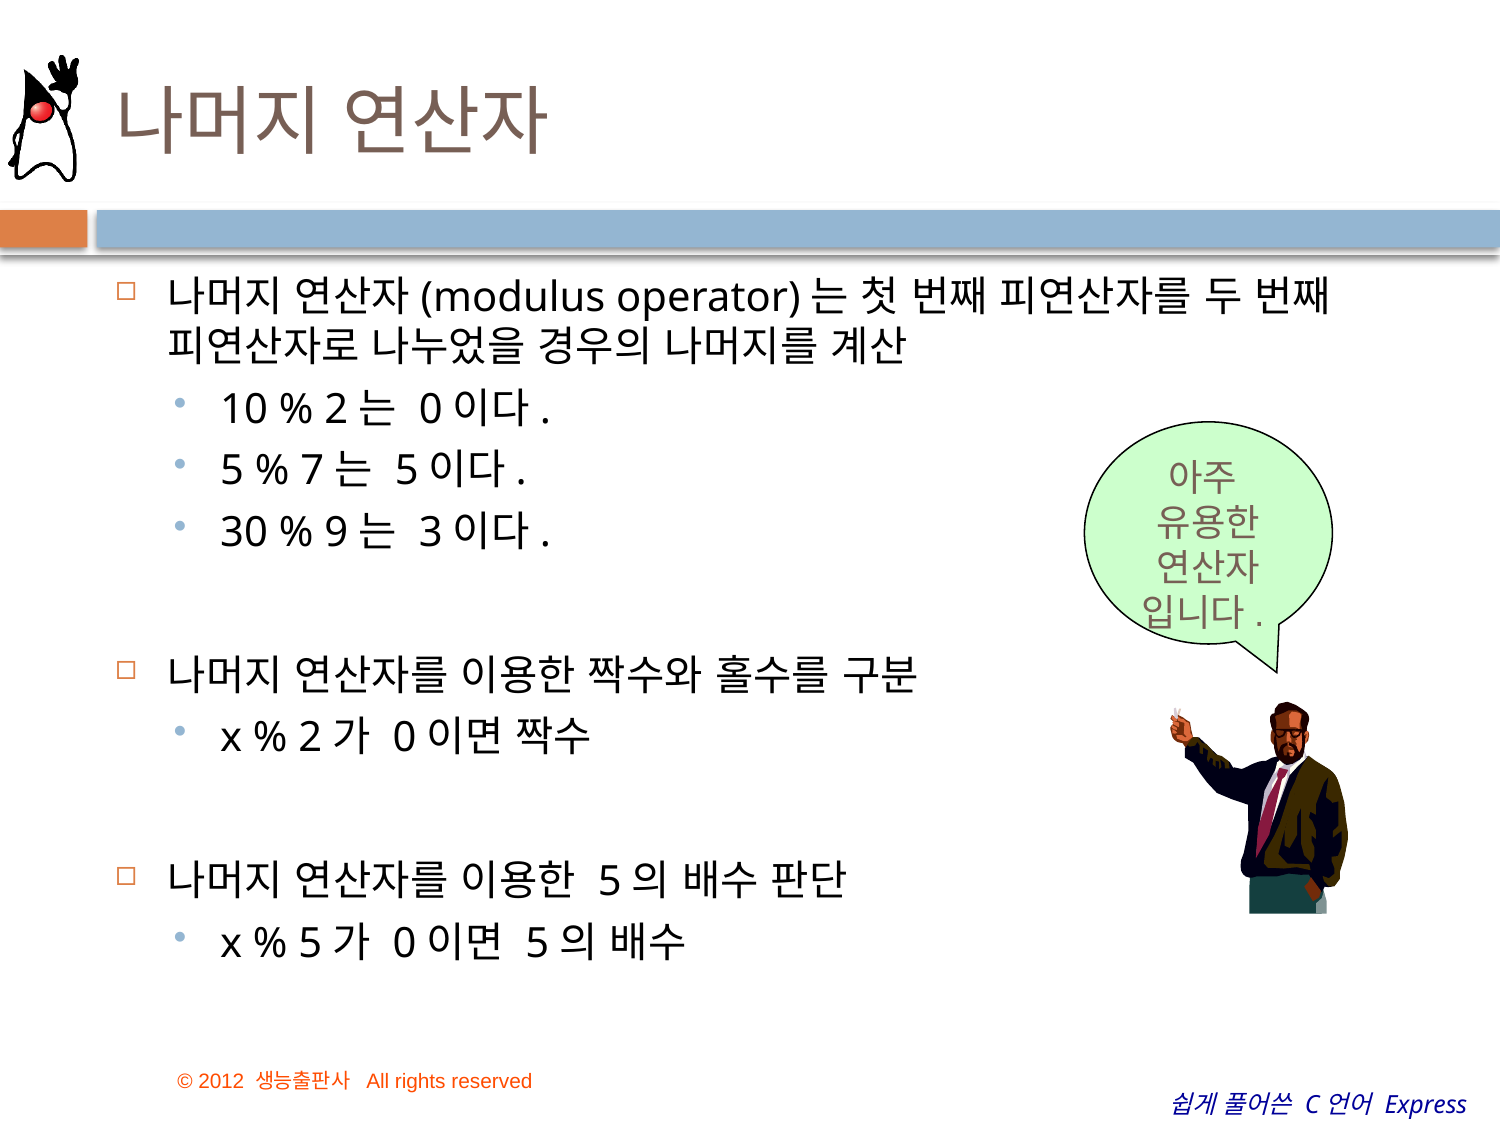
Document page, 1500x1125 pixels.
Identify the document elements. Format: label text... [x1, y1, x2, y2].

list 나머지 연산자(modulus operator)는 첫 번째 피연산자를 두 번째 피연산자로 나누었을 경우의 나머지를 계산 10 % 2는 0이다. 5 % 7는 5이다. 30 % 9는 3이다. 나머지 연산자를 이용한 짝수와 홀수를 구분 x % 2가 0이면 짝수 나머지 연산자를 이용한 5의 배수 판단 x % 5가 0이면 5의 배수 [100, 262, 1438, 1000]
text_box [1169, 701, 1349, 914]
title 나머지 연산자 [100, 37, 1438, 200]
text_box 아주 유용한 연산자 입니다. [1084, 421, 1333, 673]
picture [8, 55, 79, 182]
